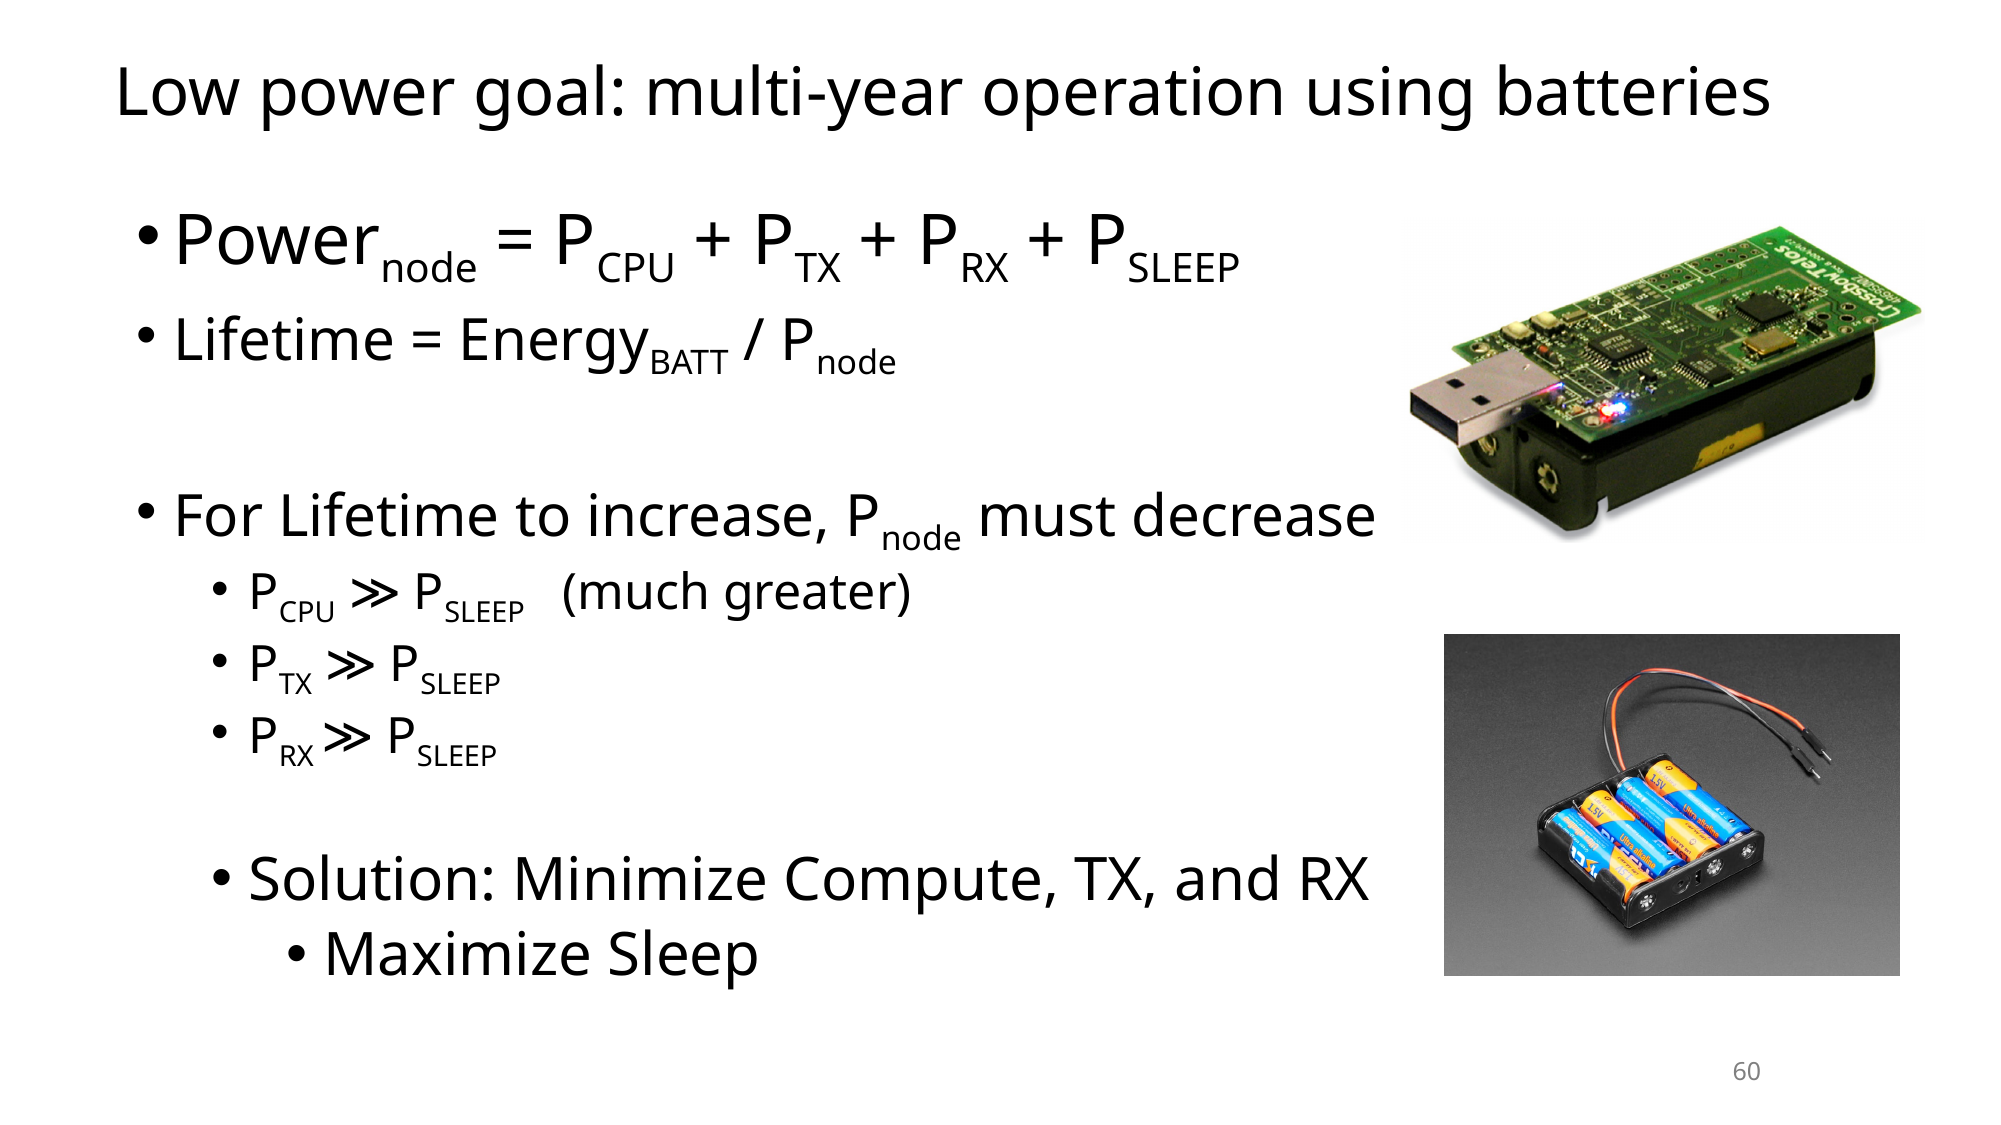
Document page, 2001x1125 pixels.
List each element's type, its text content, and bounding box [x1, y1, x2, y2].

list Powernode = PCPU + PTX + PRX + PSLEEP Lifetime = EnergyBATT / Pnode For Lifetime to increase, Pnode must decrease PCPU ≫ PSLEEP (much greater) PTX ≫ PSLEEP PRX ≫ PSLEEP Solution: Minimize Compute, TX, and RX Maximize Sleep [121, 188, 1402, 1014]
picture [1401, 217, 1925, 543]
slide_number 60 [1371, 1042, 1777, 1103]
title Low power goal: multi-year operation using batteries [99, 37, 1900, 150]
picture [1444, 634, 1900, 976]
